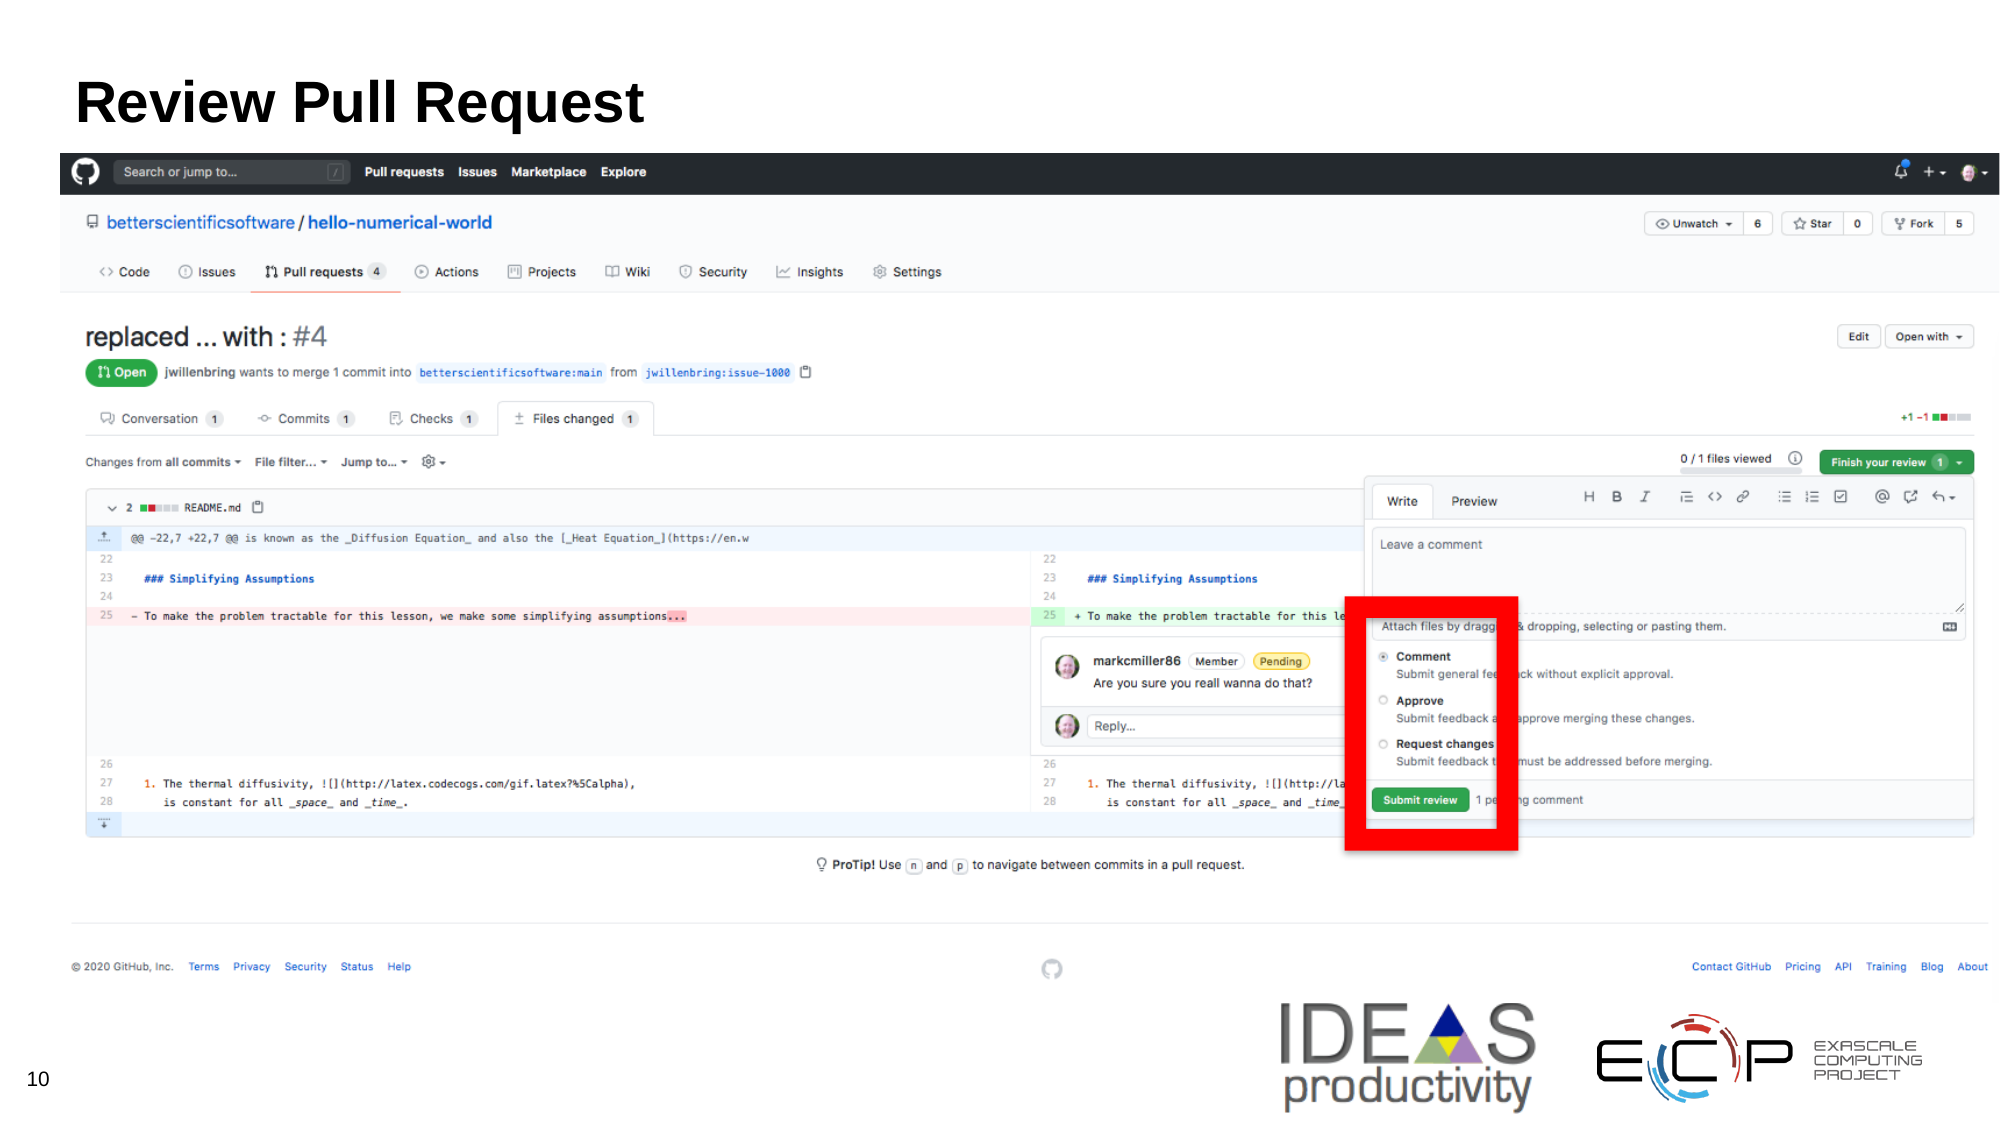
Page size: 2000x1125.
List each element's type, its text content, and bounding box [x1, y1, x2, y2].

picture [1597, 1014, 1922, 1103]
picture [59, 153, 2000, 1114]
title Review Pull Request [59, 67, 1926, 153]
